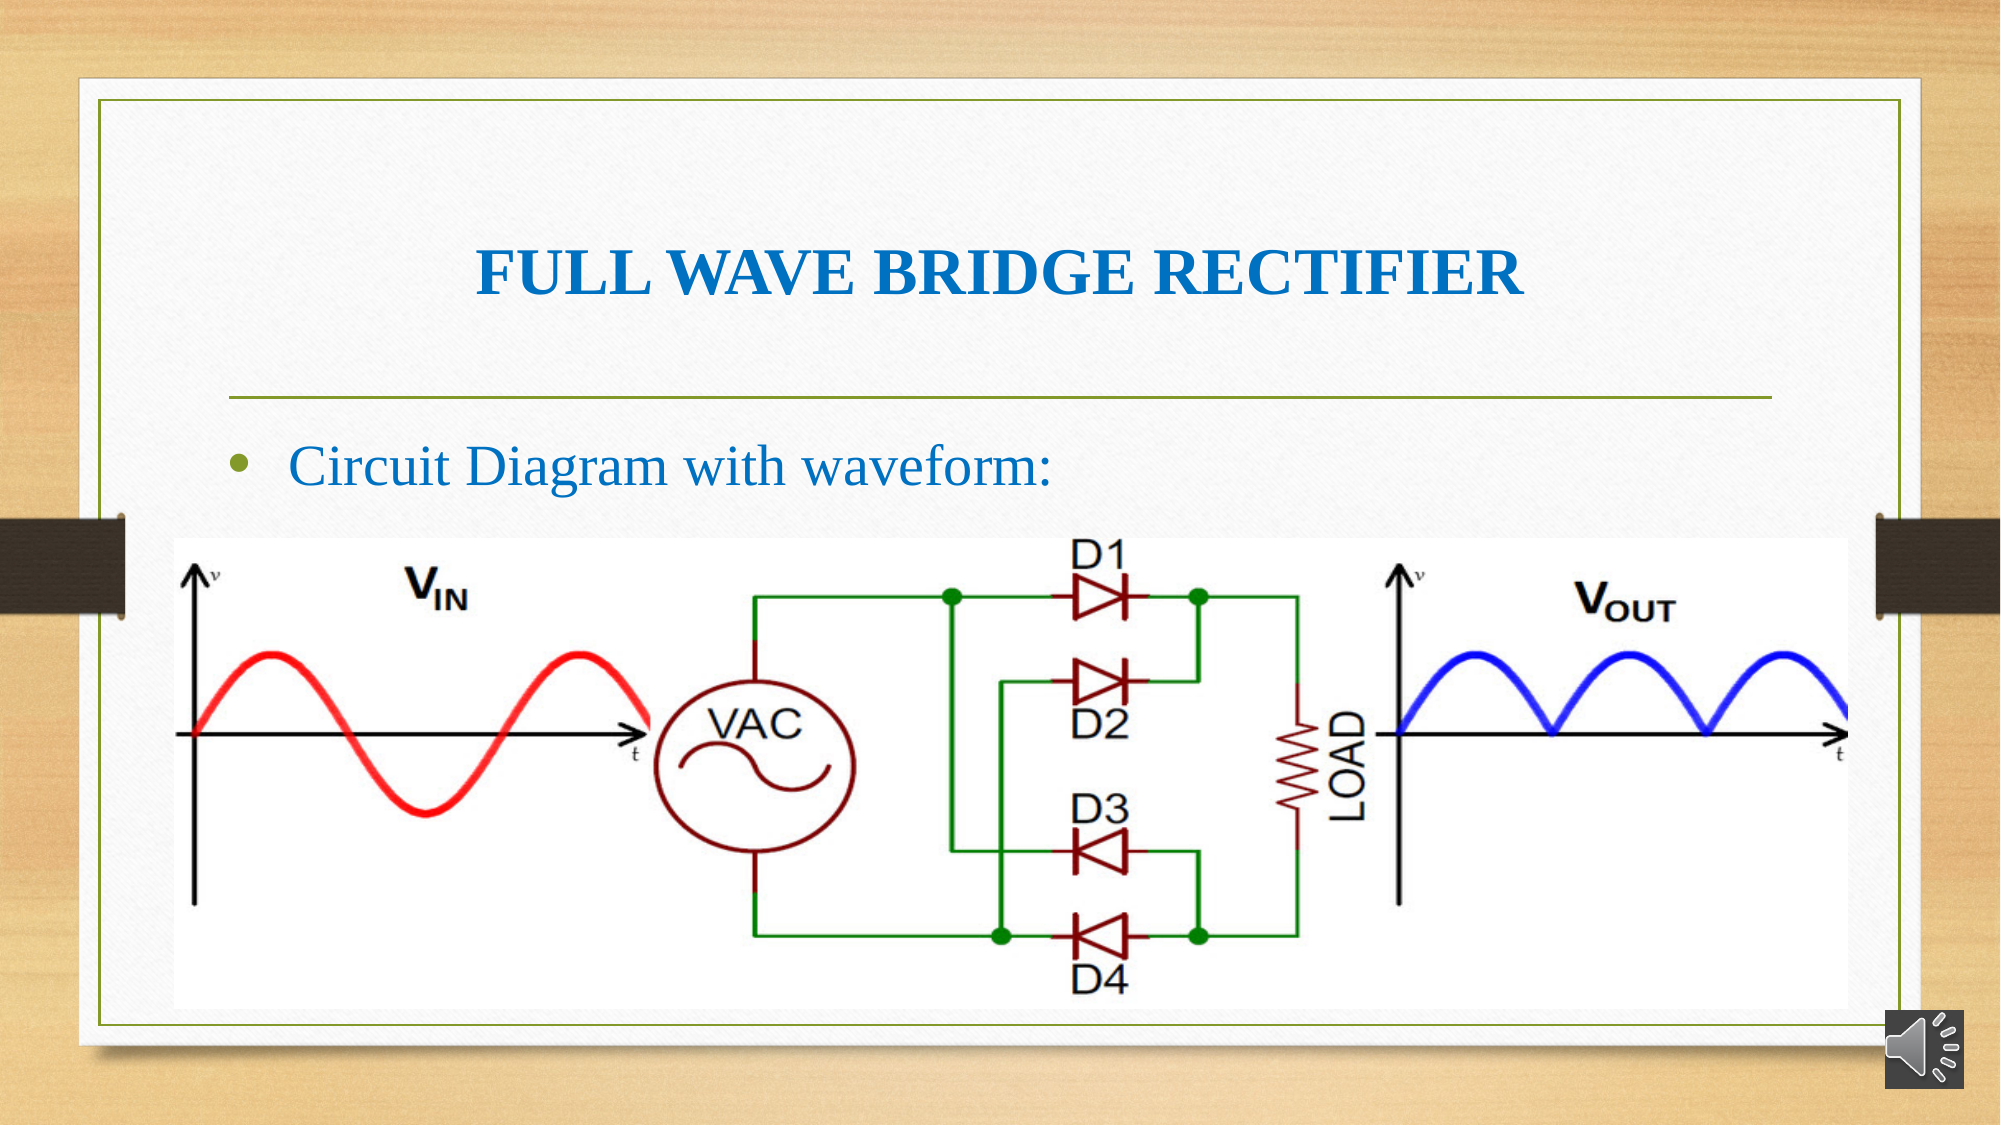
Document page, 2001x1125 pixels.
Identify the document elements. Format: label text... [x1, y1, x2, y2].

picture [0, 0, 2001, 1125]
list Circuit Diagram with waveform: [212, 419, 1788, 538]
title FULL WAVE BRIDGE RECTIFIER [212, 161, 1788, 375]
